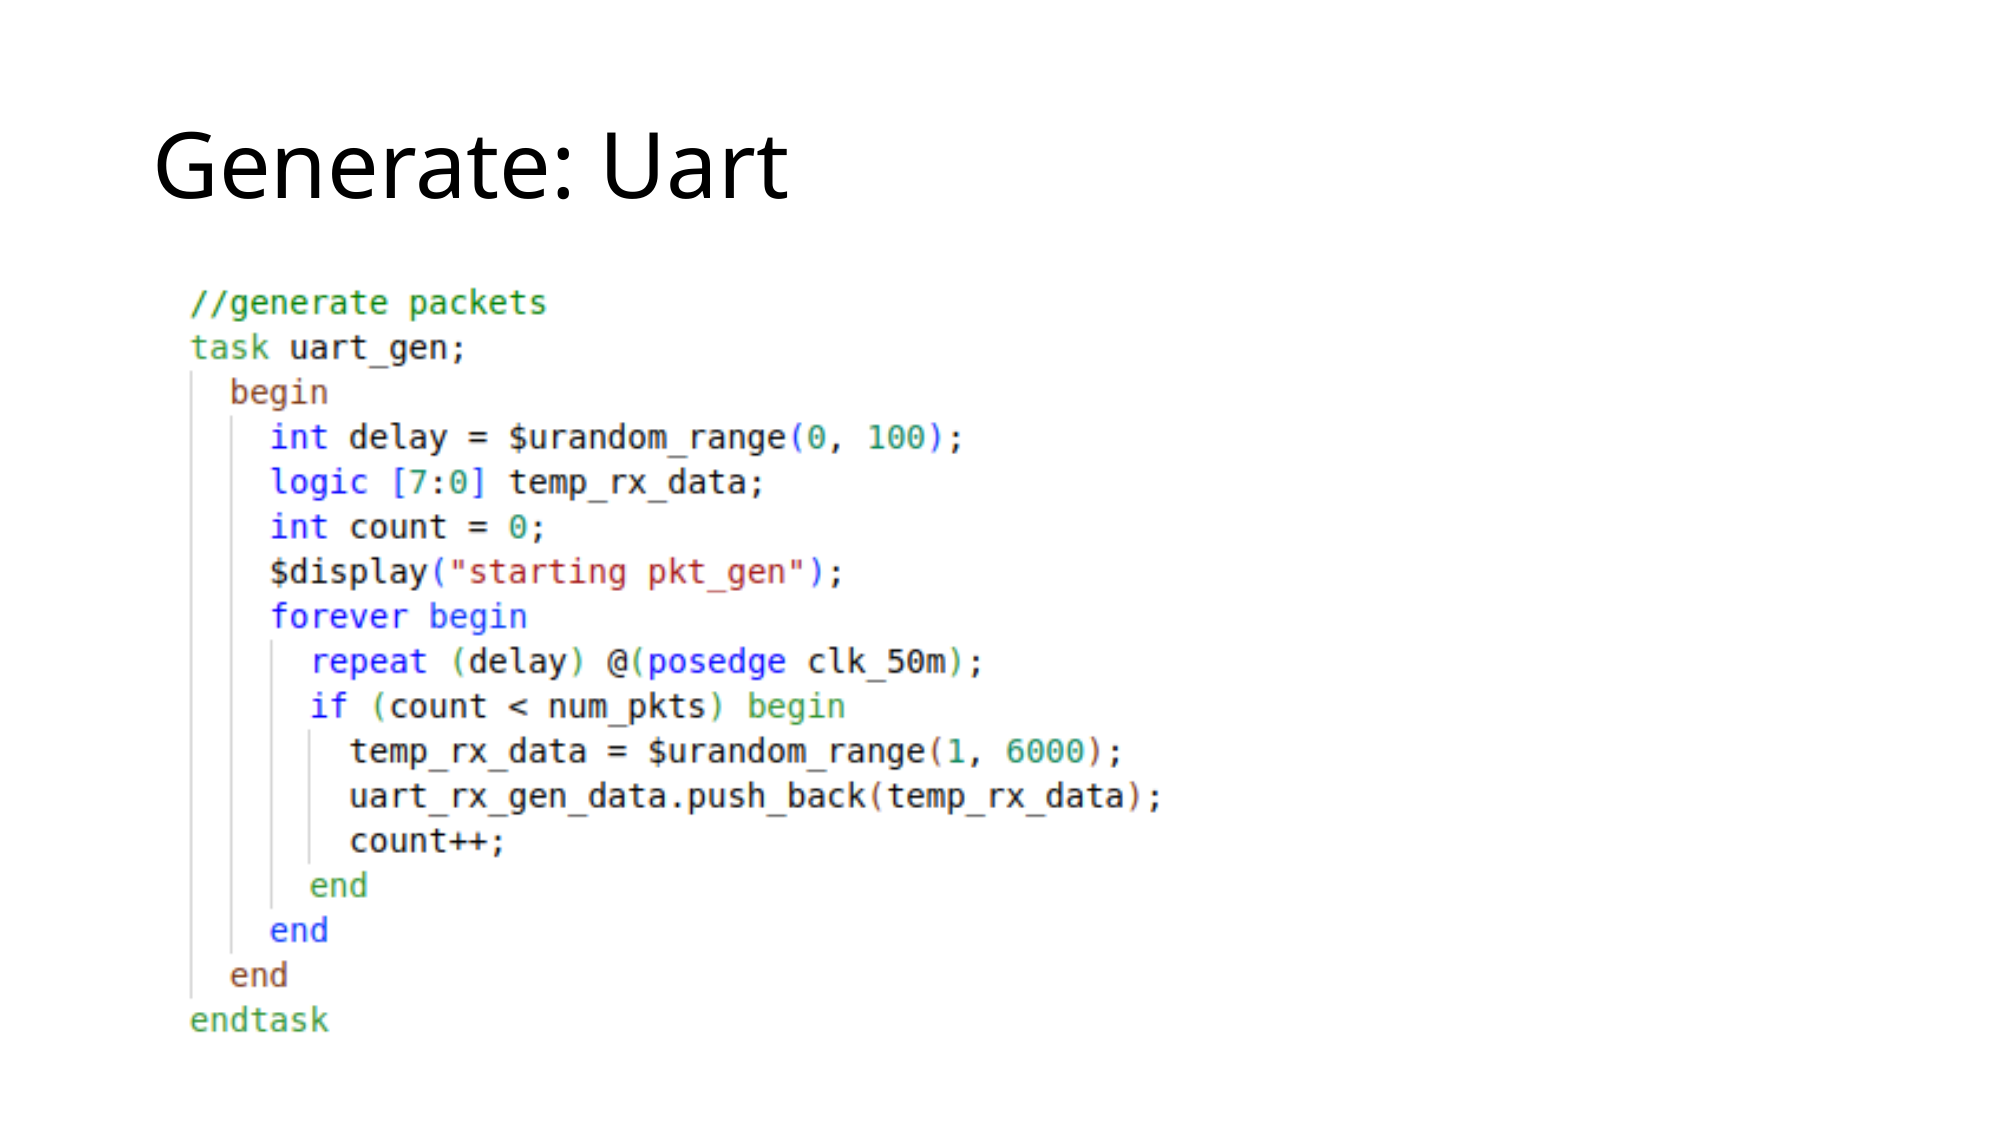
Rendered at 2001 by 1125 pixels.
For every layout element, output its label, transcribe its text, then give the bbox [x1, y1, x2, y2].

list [167, 277, 1319, 1037]
title Generate: Uart [137, 59, 1863, 278]
